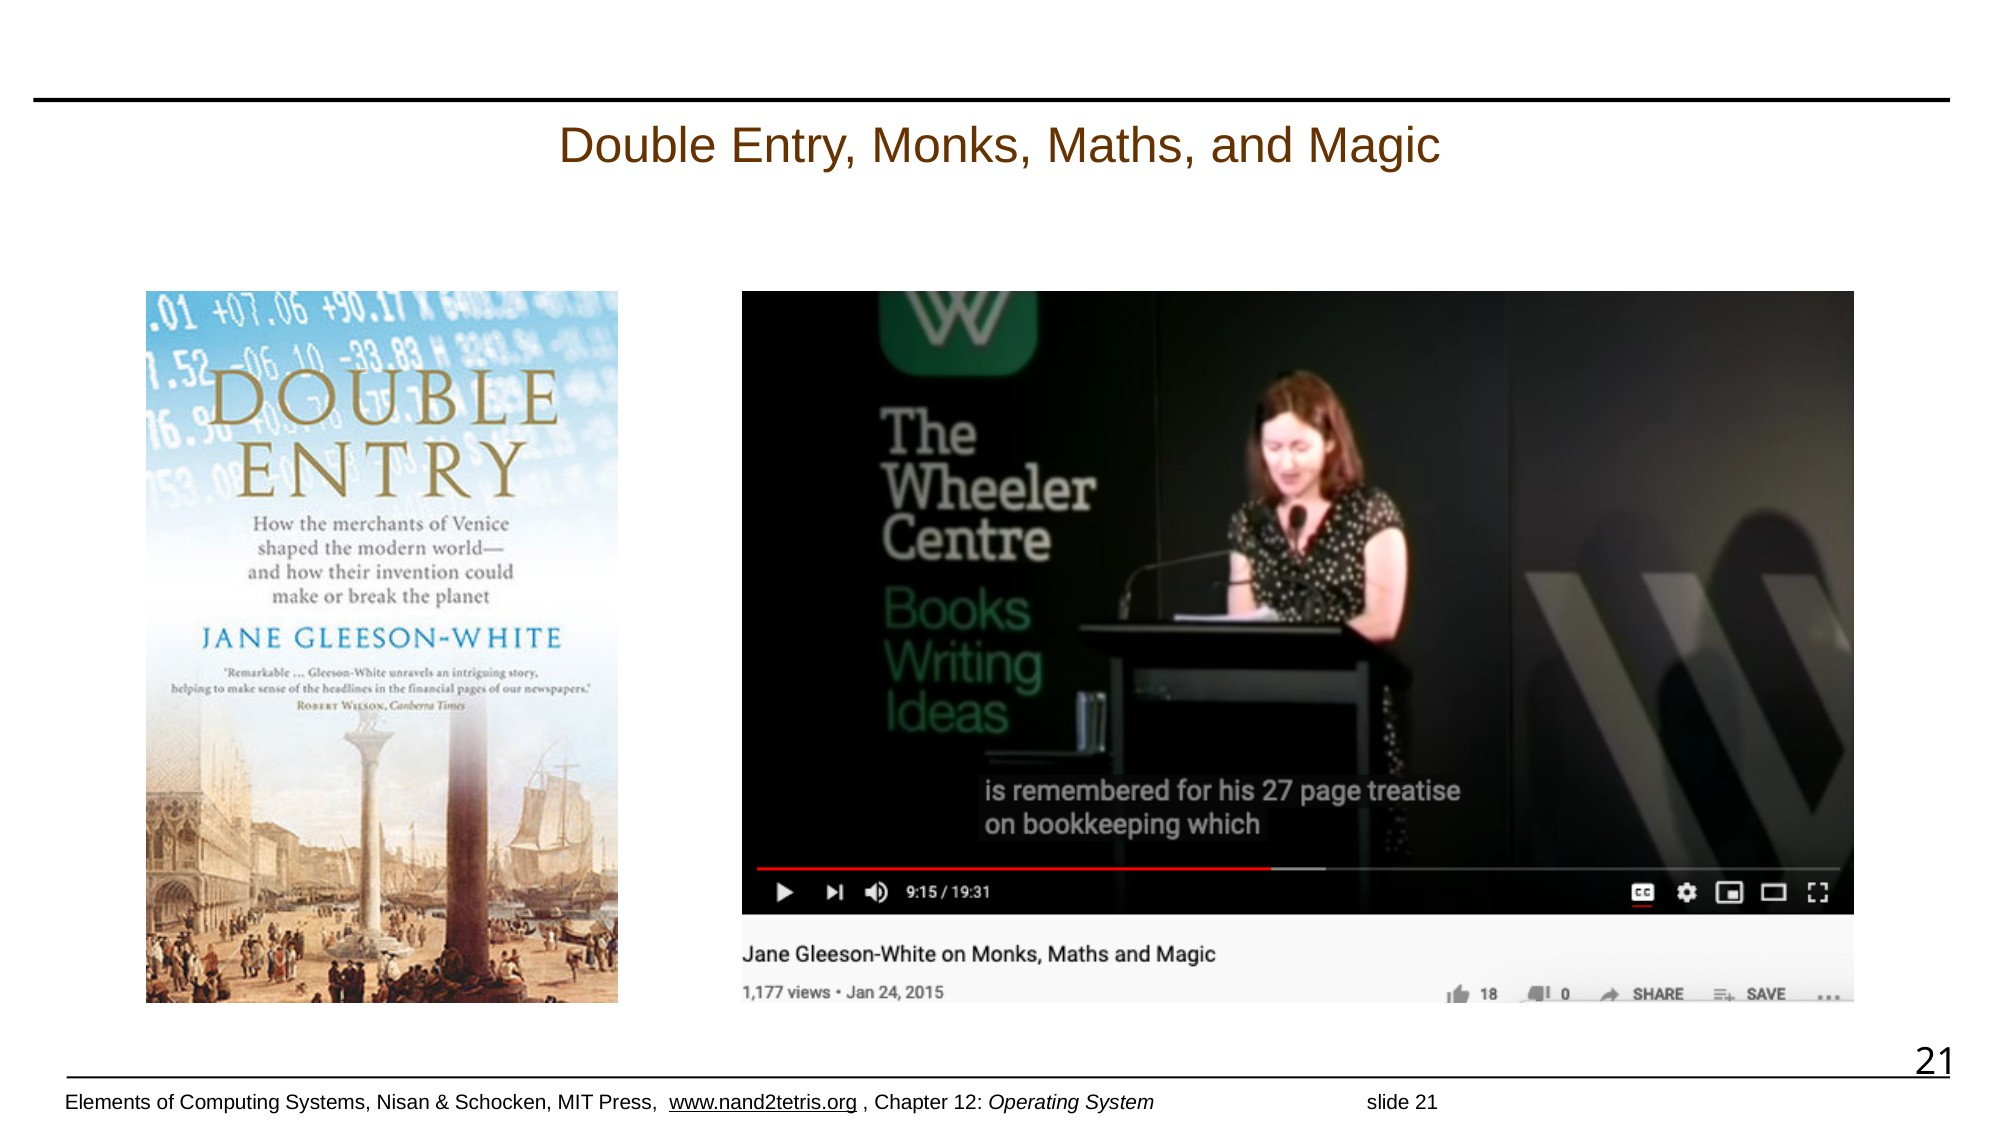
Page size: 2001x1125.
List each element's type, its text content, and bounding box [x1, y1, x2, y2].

title Double Entry, Monks, Maths, and Magic [68, 97, 1932, 223]
picture [146, 291, 618, 1003]
picture [742, 291, 1854, 1003]
slide_number 21 [1853, 1019, 1974, 1106]
